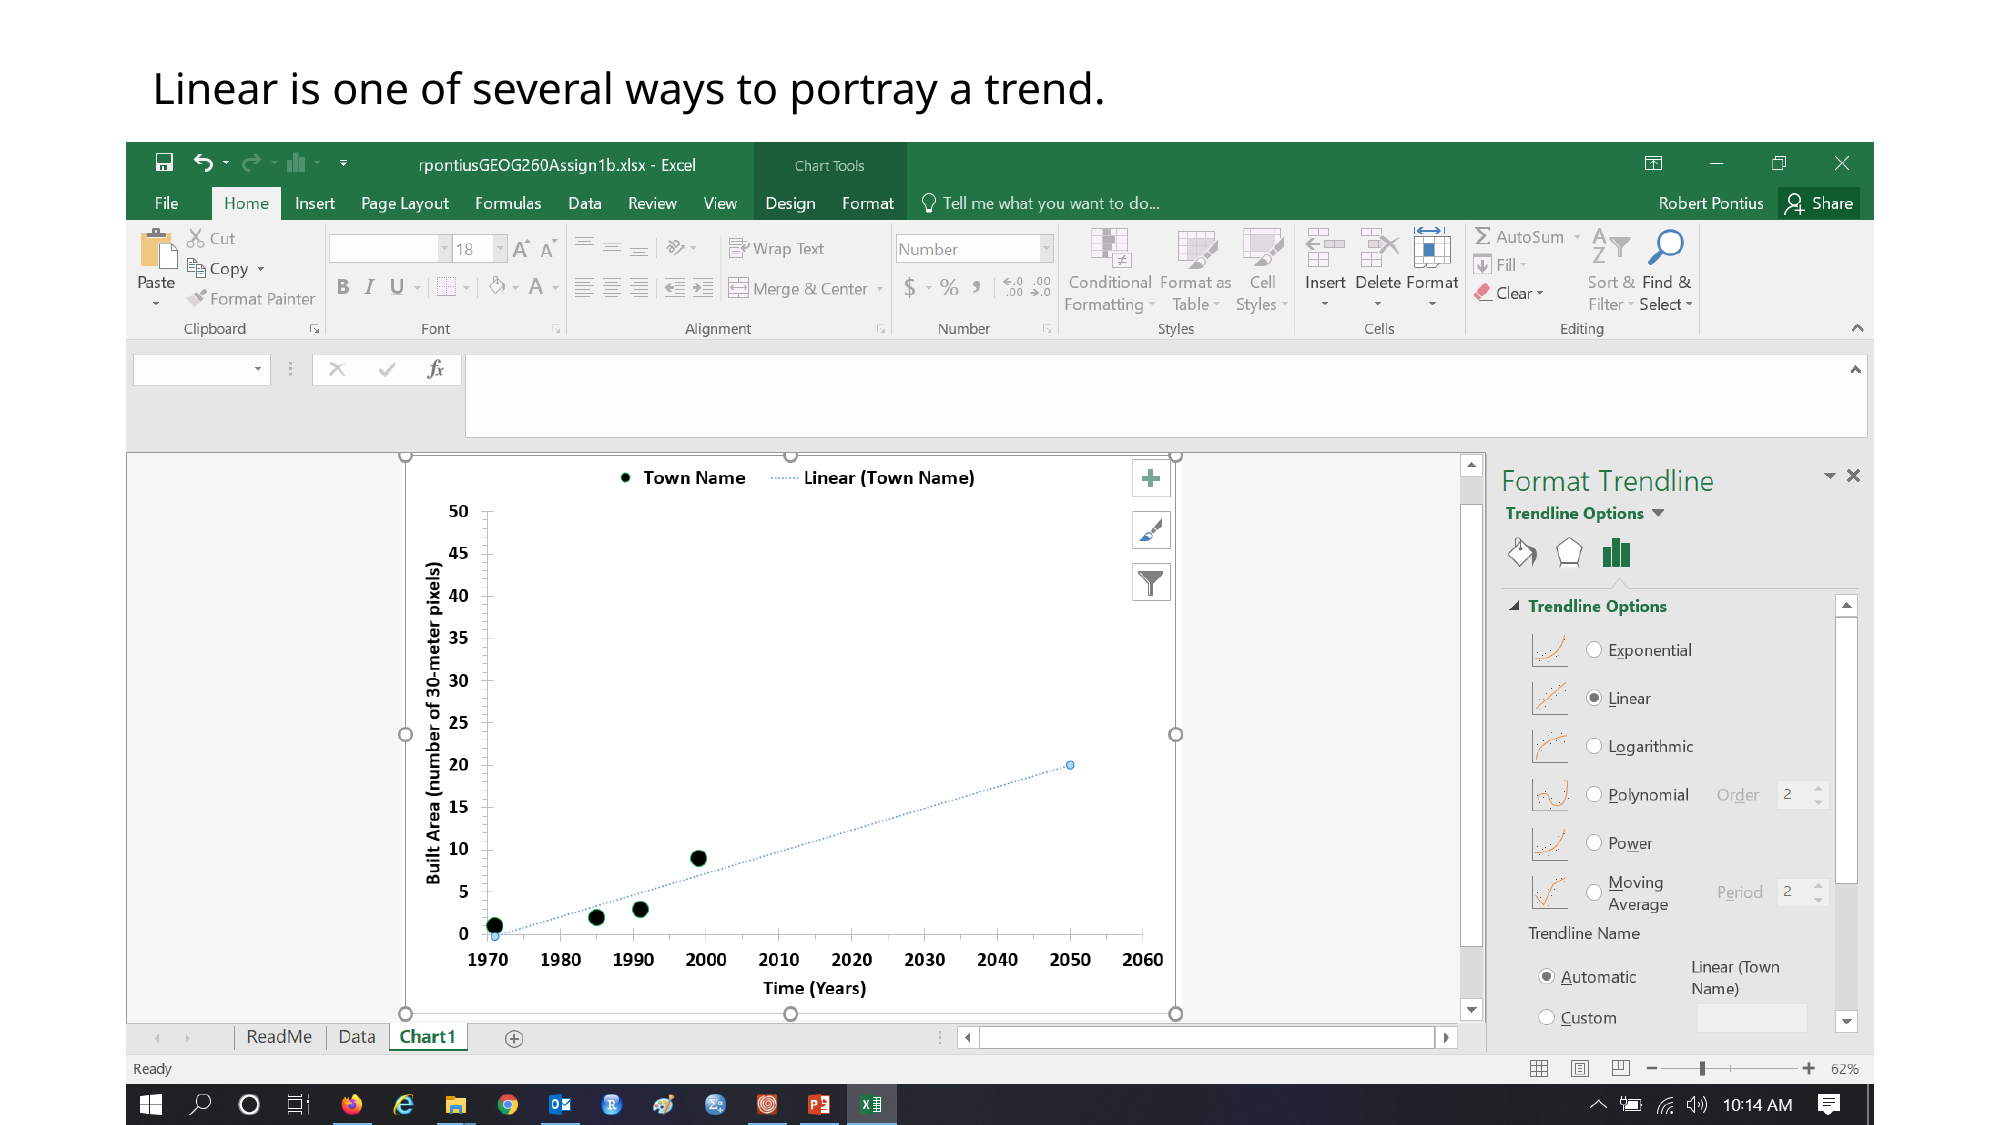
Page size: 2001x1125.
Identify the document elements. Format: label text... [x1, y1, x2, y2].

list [126, 142, 1874, 1125]
title Linear is one of several ways to portray a trend. [137, 59, 1863, 123]
